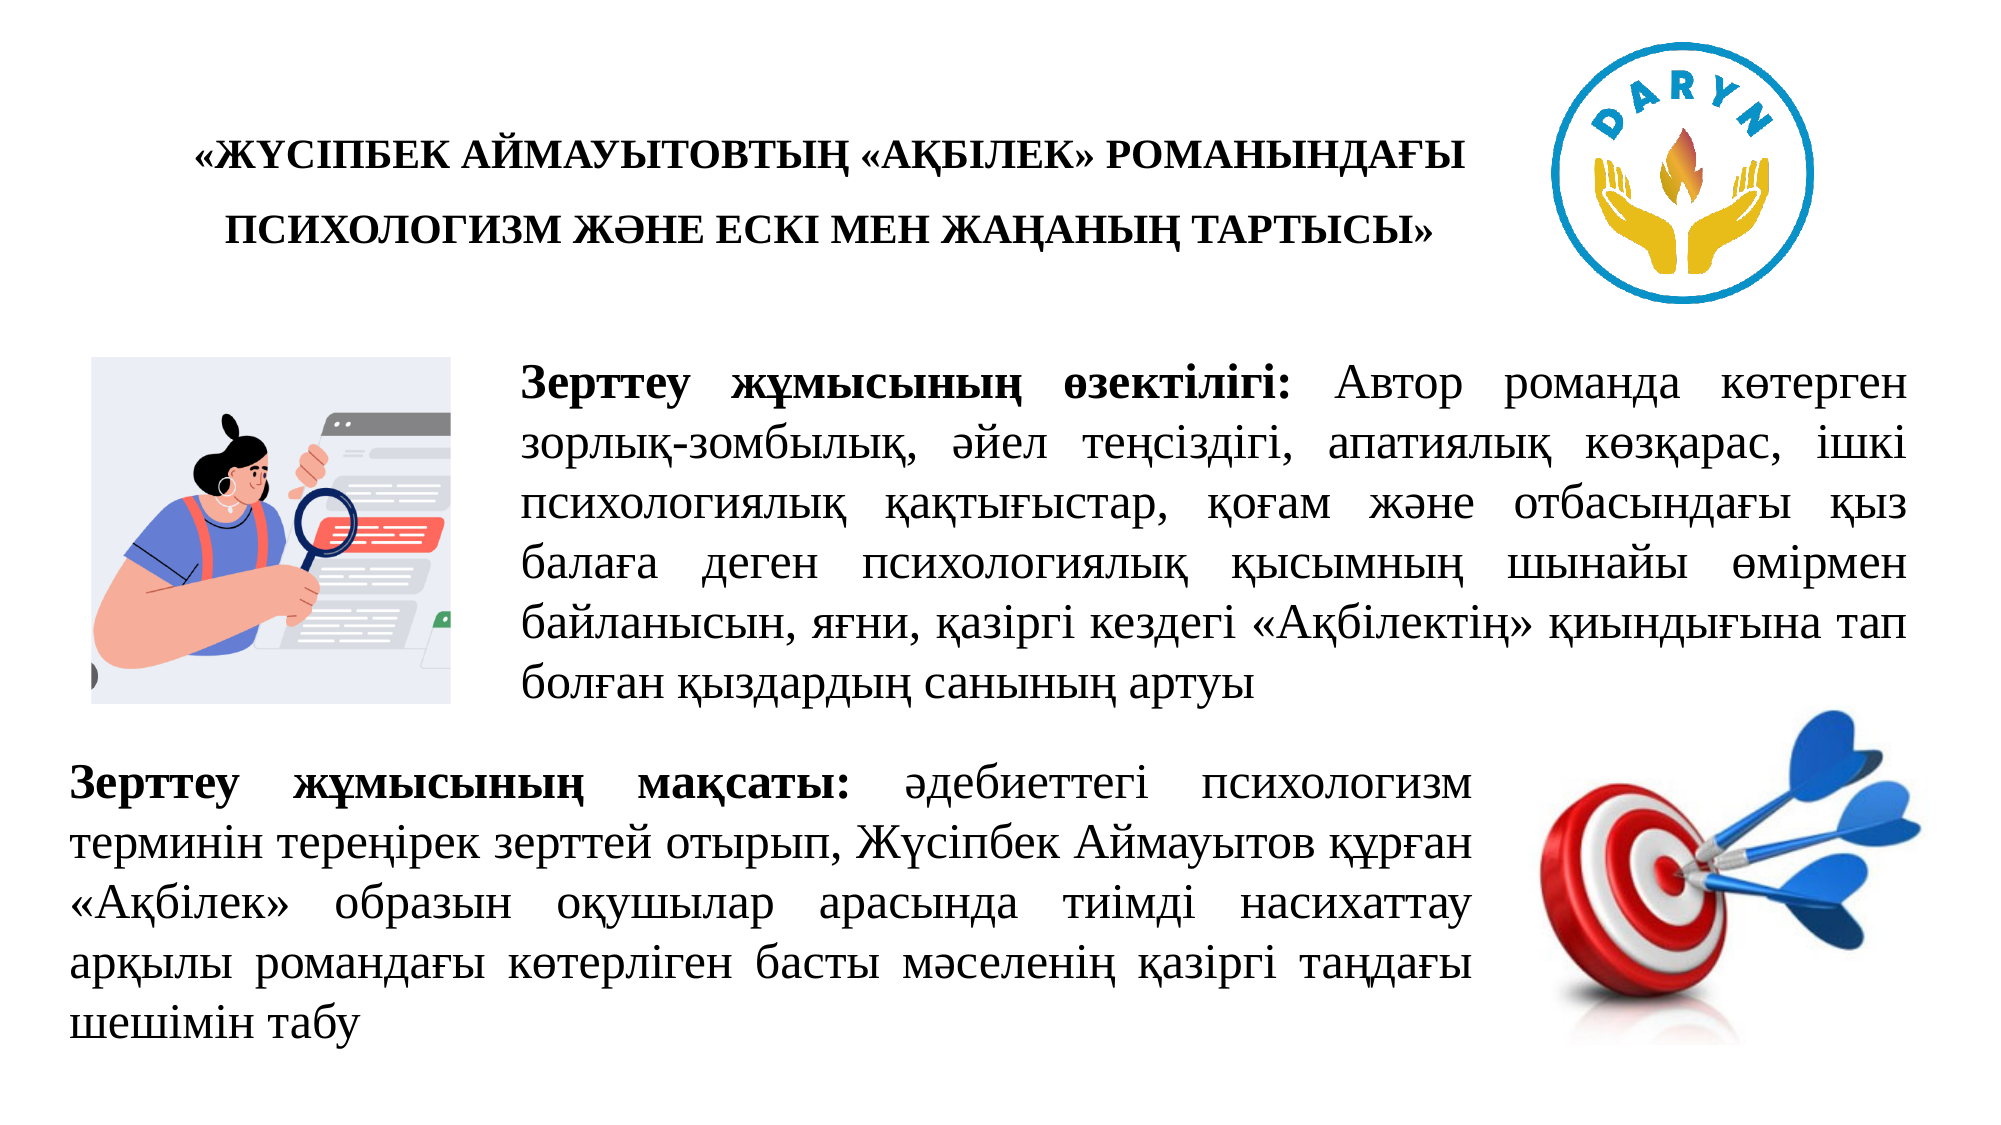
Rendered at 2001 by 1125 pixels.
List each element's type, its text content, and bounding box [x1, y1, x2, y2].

picture [1699, 42, 1814, 152]
picture [1690, 195, 1814, 305]
text_box Зерттеу жұмысының өзектілігі: Автор романда көтерген зорлық-зомбылық, әйел теңсіздігі, апатиялық көзқарас, ішкі психологиялық қақтығыстар, қоғам және отбасындағы қыз балаға деген психологиялық қысымның шынайы өмірмен байланысын, яғни, қазіргі кездегі «Ақбілектің» қиындығына тап болған қыздардың санының артуы [505, 341, 1923, 717]
text_box Зерттеу жұмысының мақсаты: әдебиеттегі психологизм терминін тереңірек зерттей отырып, Жүсіпбек Аймауытов құрған «Ақбілек» образын оқушылар арасында тиімді насихаттау арқылы романдағы көтерліген басты мәселенің қазіргі таңдағы шешімін табу [54, 740, 1488, 1056]
picture [1527, 694, 1936, 1045]
picture [1551, 189, 1676, 305]
picture [1560, 51, 1806, 296]
picture [1551, 42, 1667, 158]
picture [91, 357, 451, 705]
text_box «ЖҮСІПБЕК АЙМАУЫТОВТЫҢ «АҚБІЛЕК» РОМАНЫНДАҒЫ ПСИХОЛОГИЗМ ЖӘНЕ ЕСКІ МЕН ЖАҢАНЫҢ ТАРТЫСЫ» [42, 94, 1551, 259]
